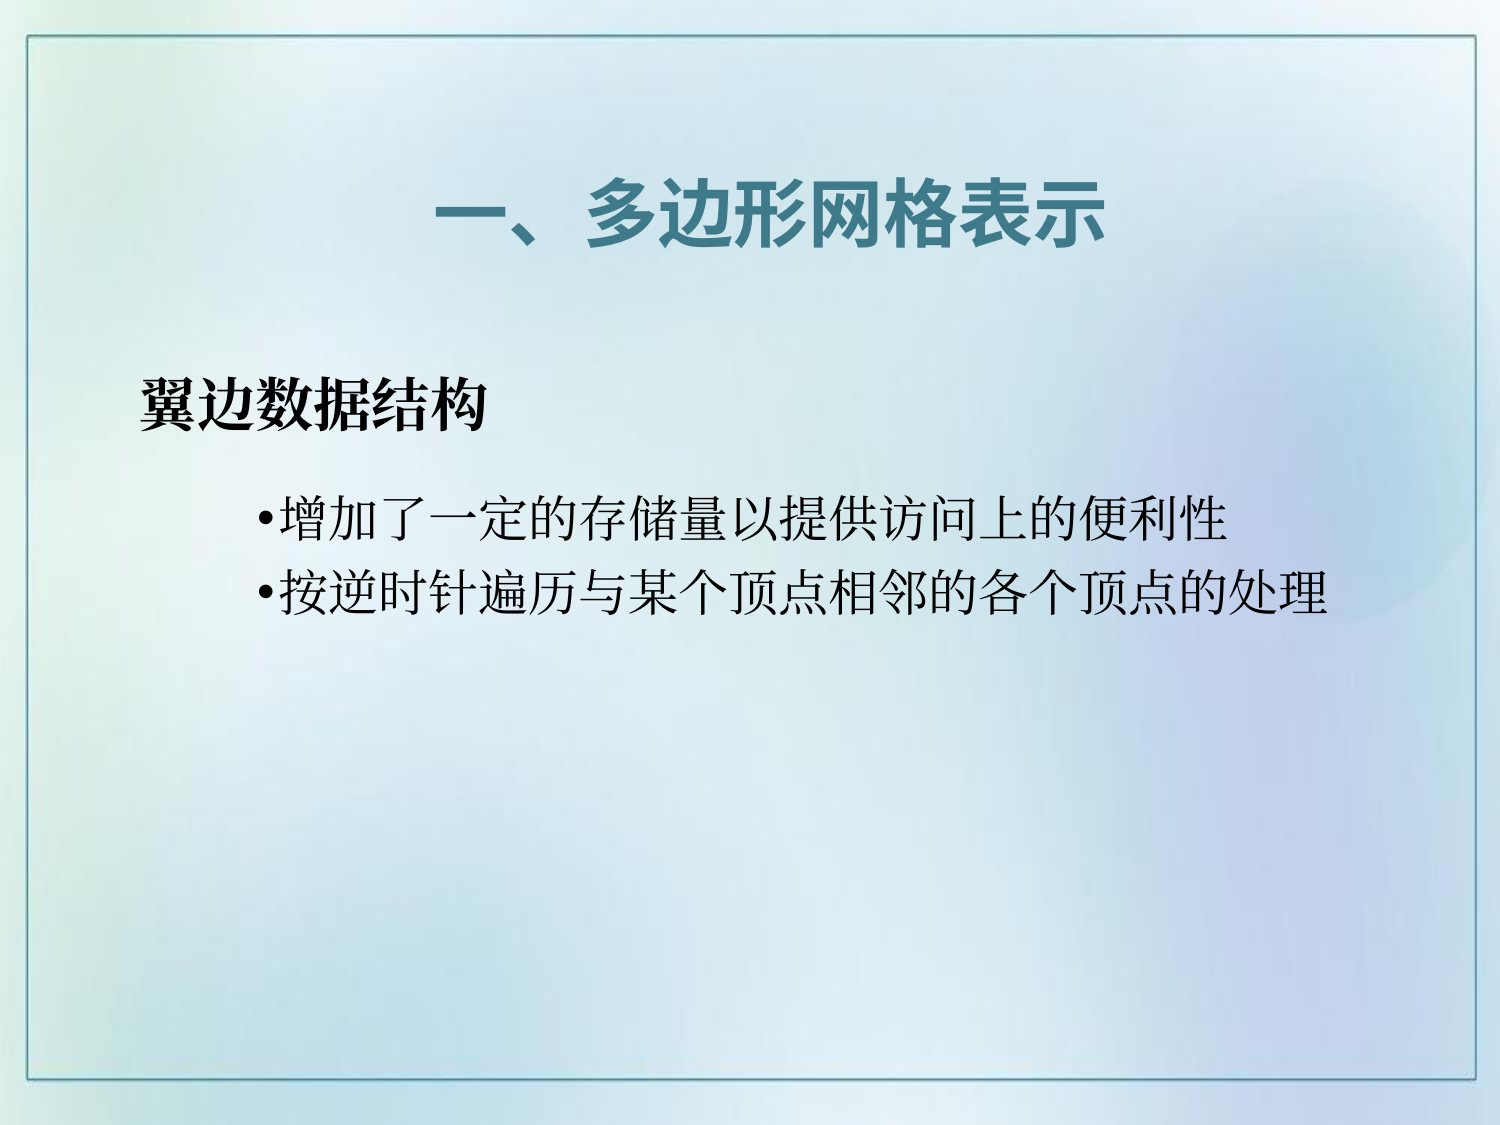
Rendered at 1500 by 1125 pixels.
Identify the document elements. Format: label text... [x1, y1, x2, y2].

text_box 一、多边形网格表示 [272, 158, 1270, 264]
list 增加了一定的存储量以提供访问上的便利性 按逆时针遍历与某个顶点相邻的各个顶点的处理 [242, 467, 1353, 1121]
title 翼边数据结构 [123, 294, 1329, 498]
picture [0, 0, 1500, 1125]
